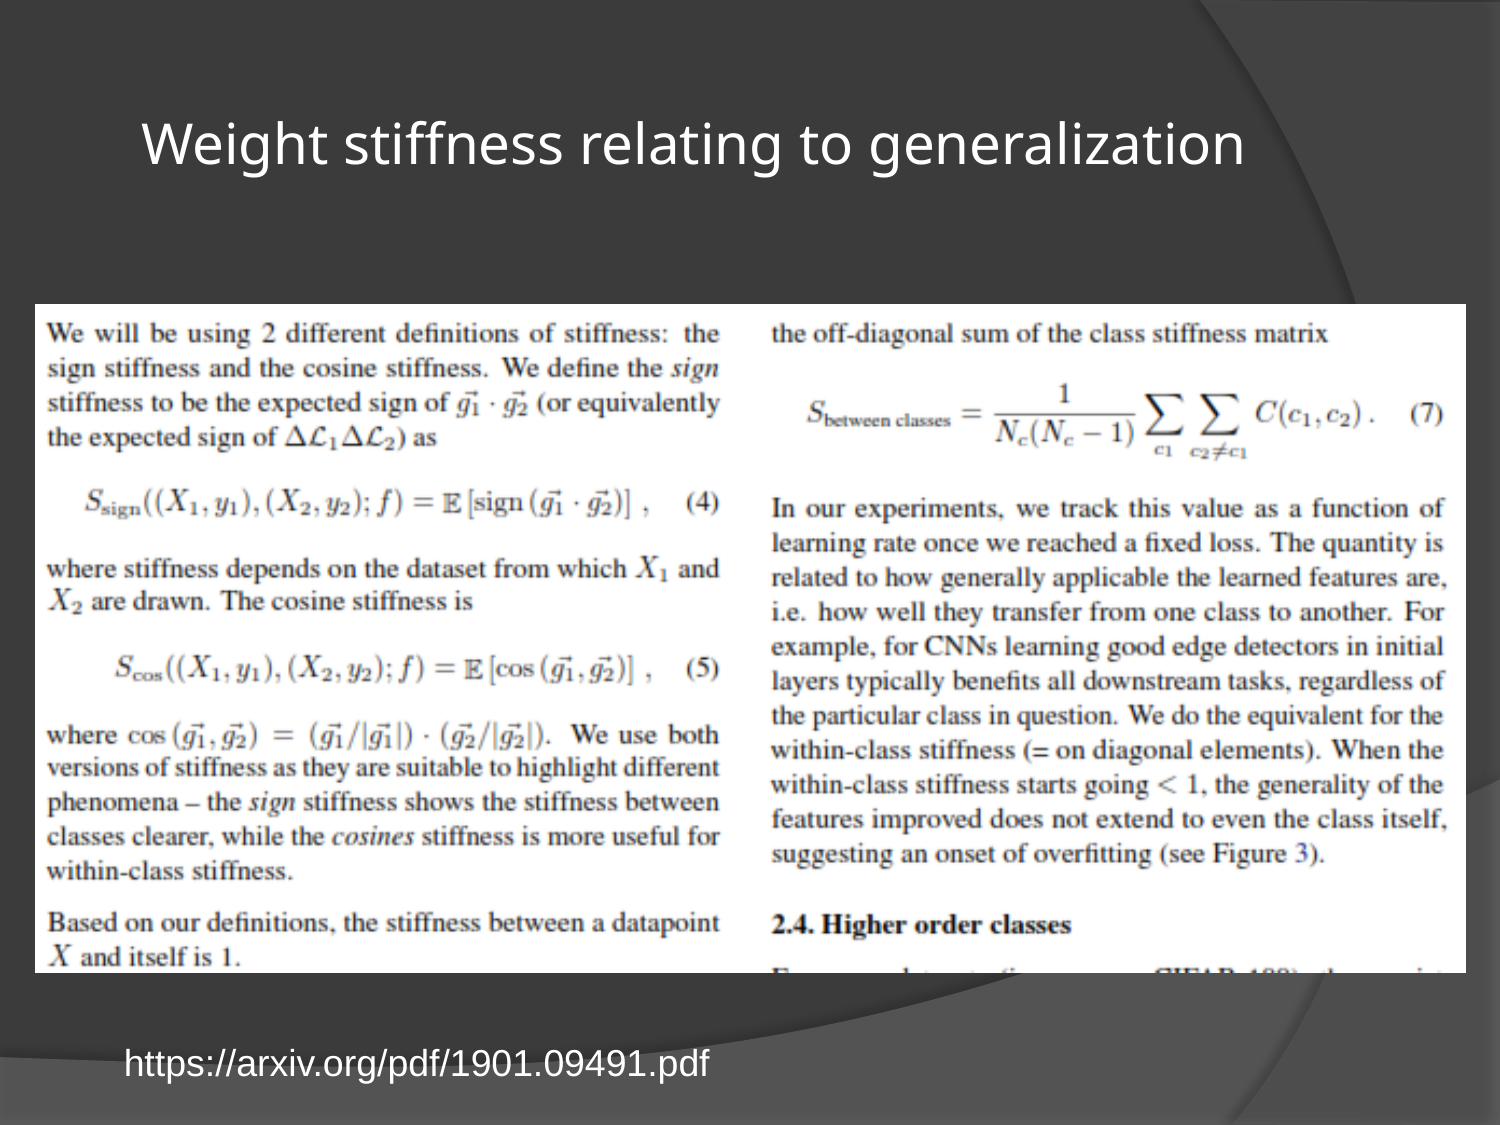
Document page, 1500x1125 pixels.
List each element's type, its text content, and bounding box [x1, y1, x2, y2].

title Weight stiffness relating to generalization [82, 82, 1307, 270]
picture [34, 304, 1467, 973]
text_box https://arxiv.org/pdf/1901.09491.pdf [108, 1031, 725, 1091]
